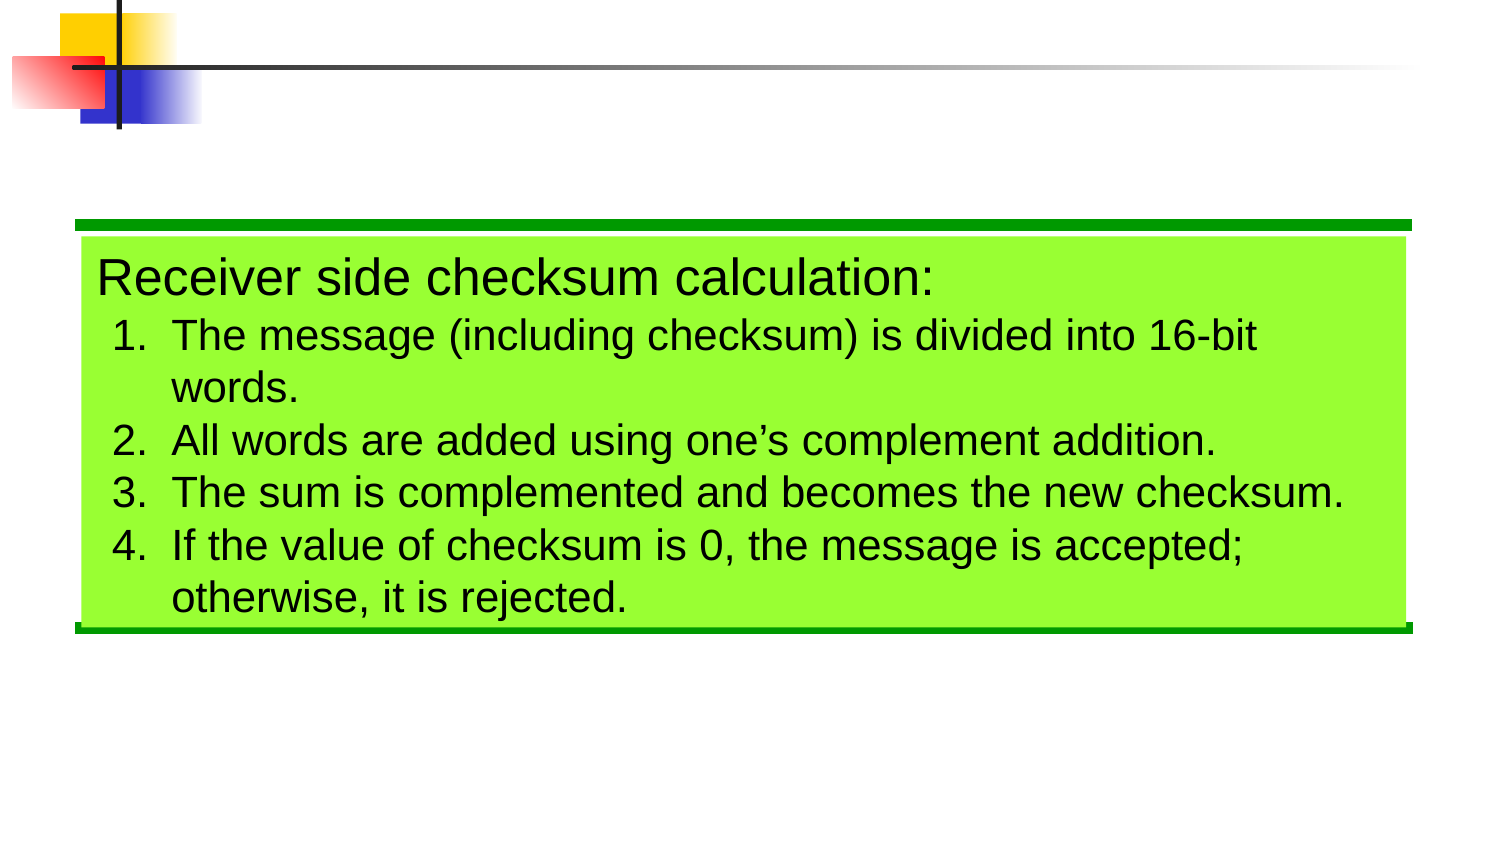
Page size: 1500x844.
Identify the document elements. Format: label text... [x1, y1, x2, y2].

text_box [12, 56, 105, 109]
text_box [122, 70, 141, 124]
text_box [60, 13, 116, 65]
text_box [116, 70, 122, 130]
text_box [72, 65, 1423, 70]
text_box Receiver side checksum calculation: The message (including checksum) is divided into 16-bit words. All words are added using one’s complement addition. The sum is complemented and becomes the new checksum. If the value of checksum is 0, the message is accepted; otherwise, it is rejected. [81, 236, 1407, 627]
text_box [122, 13, 177, 65]
text_box [141, 70, 202, 124]
text_box [80, 70, 116, 124]
text_box [116, 0, 122, 65]
